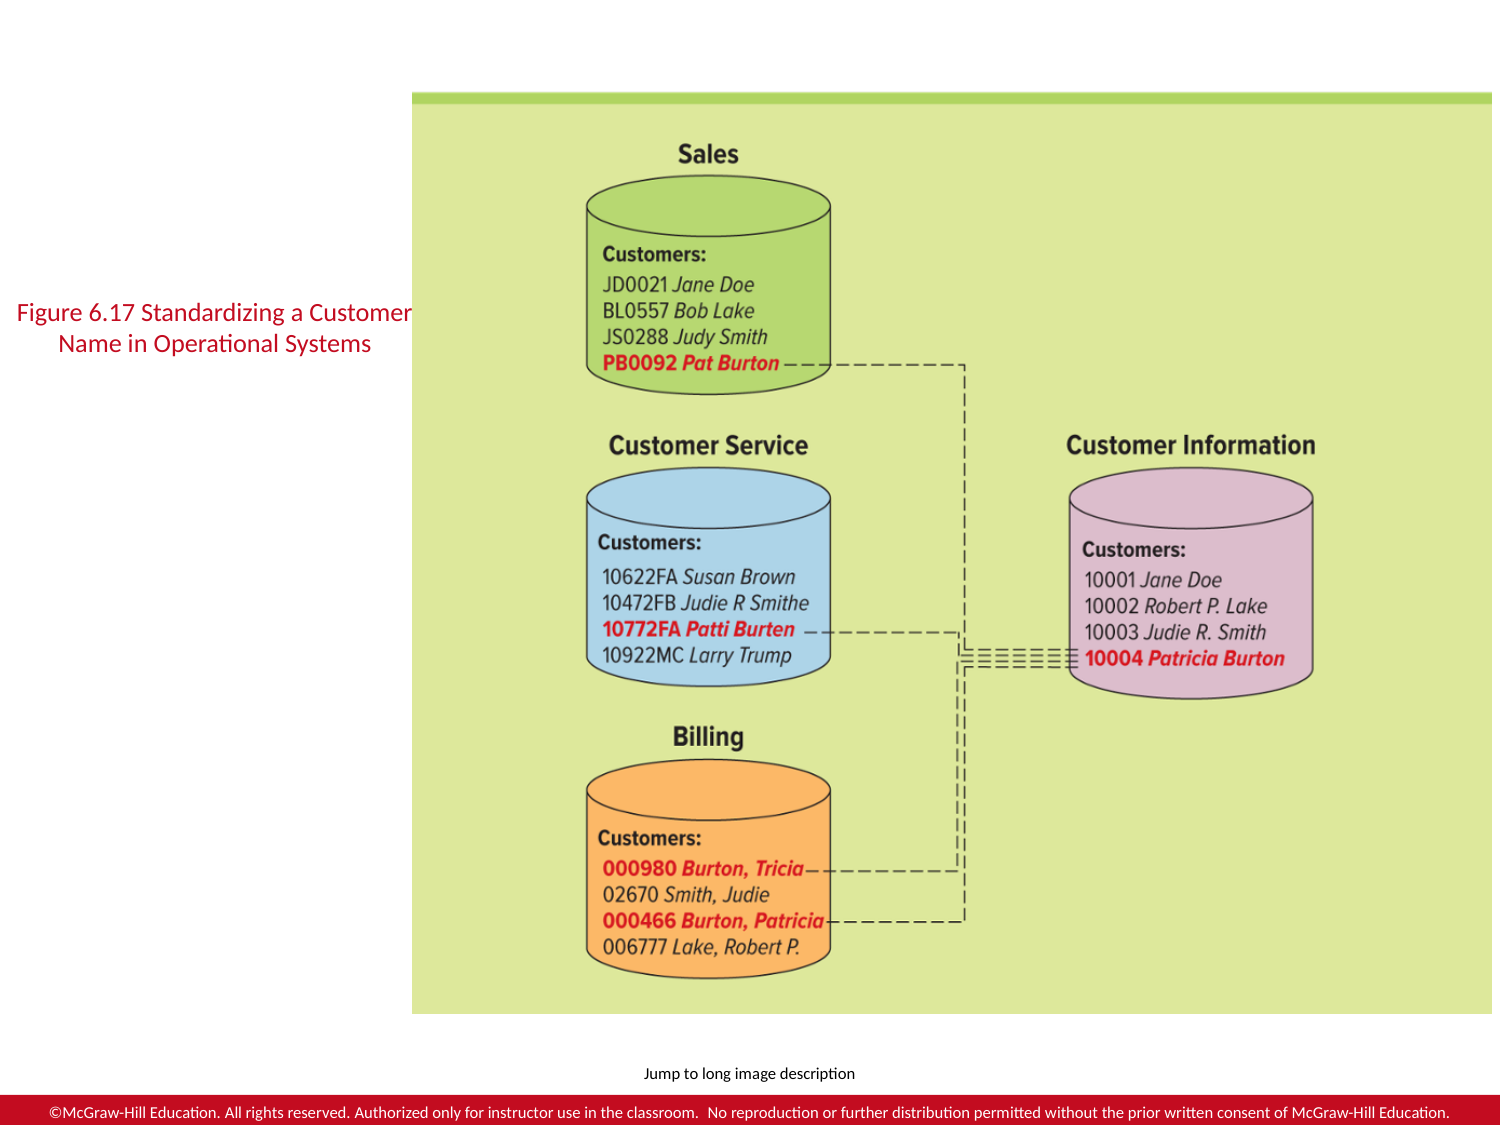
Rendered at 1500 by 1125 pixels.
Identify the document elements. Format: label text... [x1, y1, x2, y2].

picture [412, 87, 1492, 1014]
title Figure 6.17 Standardizing a Customer Name in Operational Systems [0, 287, 407, 388]
list Jump to long image description [568, 1062, 932, 1092]
